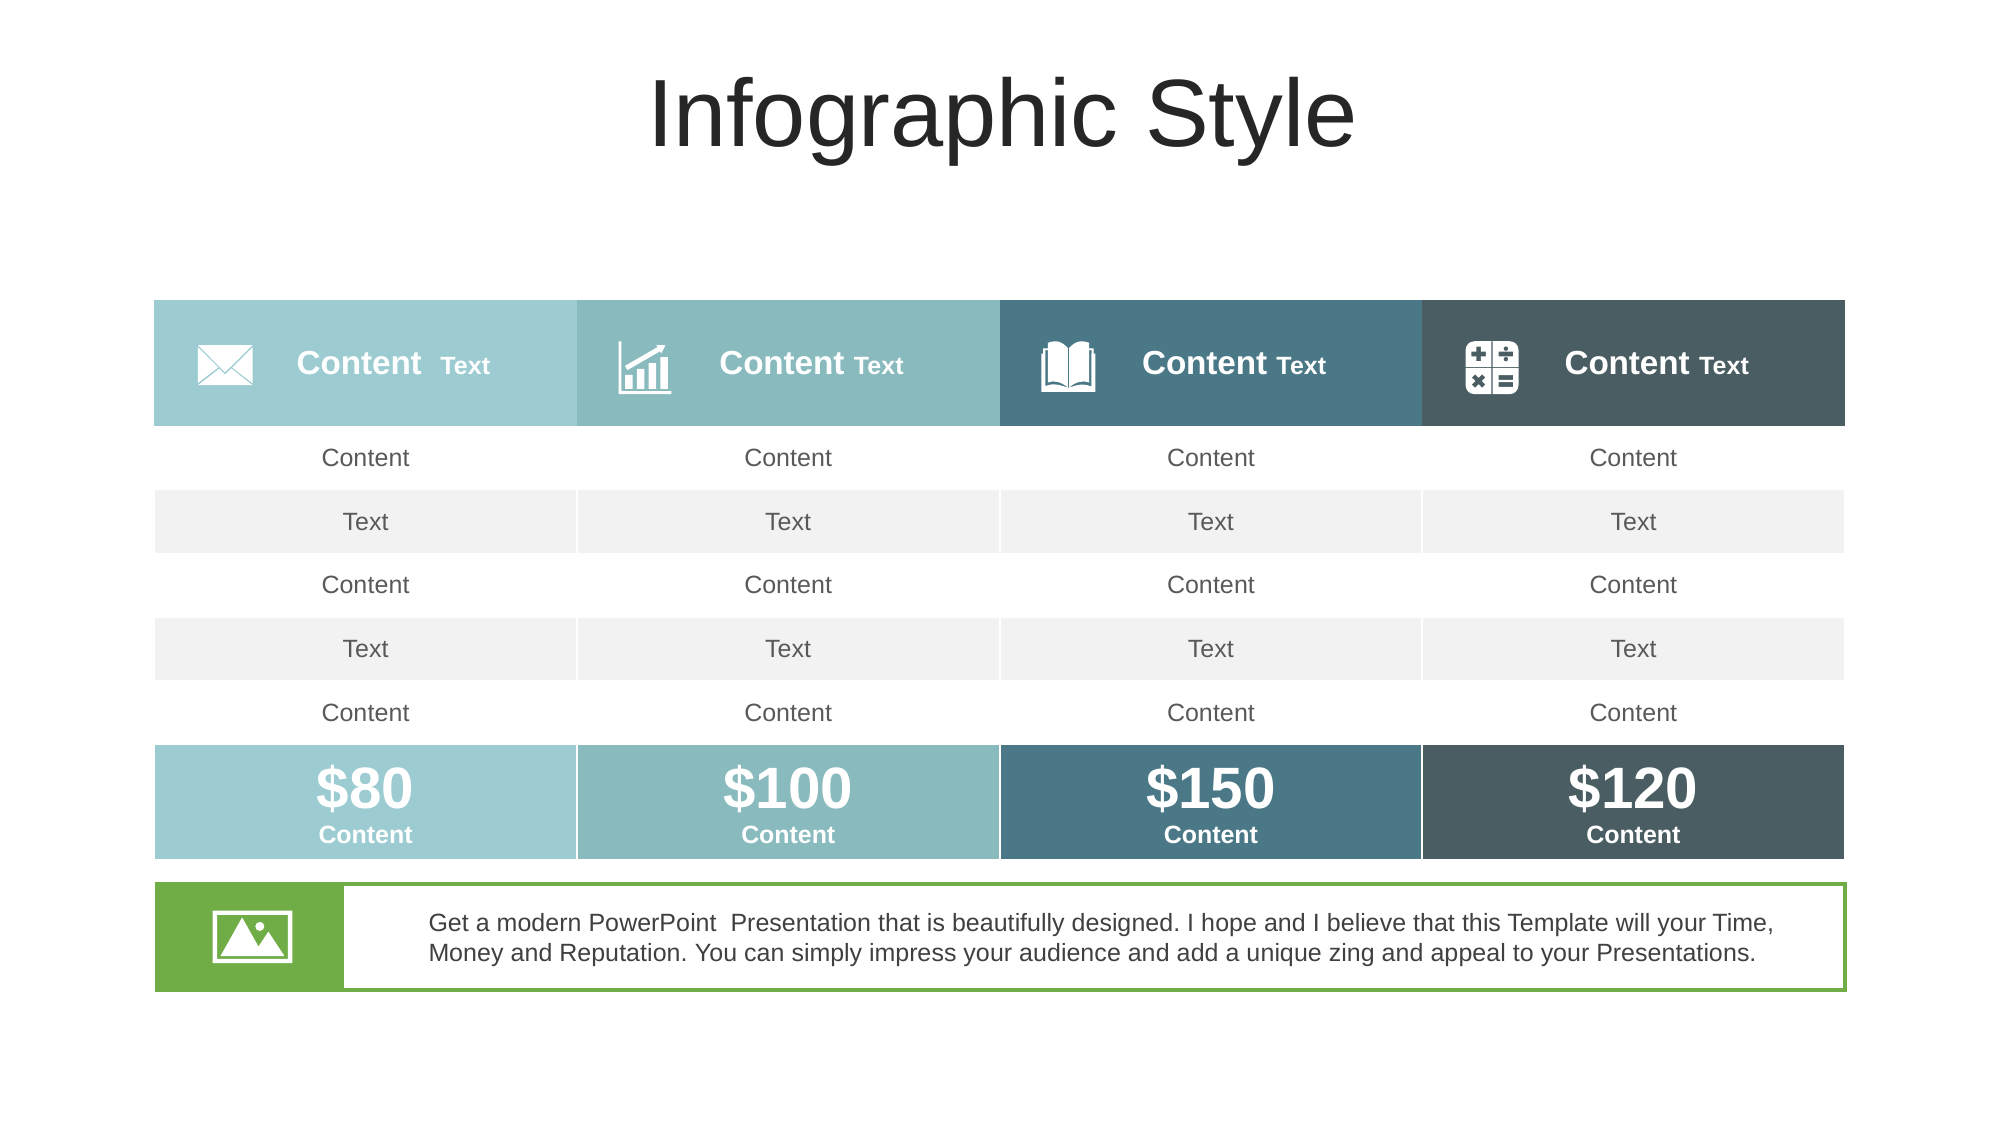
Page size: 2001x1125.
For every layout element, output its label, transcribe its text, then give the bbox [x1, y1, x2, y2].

table_cell Content [1423, 554, 1844, 616]
text_box Get a modern PowerPoint Presentation that is beautifully designed. I hope and I believe that this Template will your Time, Money and Reputation. You can simply impress your audience and add a unique zing and appeal to your Presentations. [413, 898, 1808, 974]
text_box [1040, 340, 1097, 393]
text_box [618, 340, 672, 395]
table_cell Text [578, 490, 999, 553]
table_cell Text [578, 618, 999, 680]
table_header [577, 300, 704, 426]
table_cell Content [578, 682, 999, 744]
table_cell Content [1001, 554, 1421, 616]
table_cell $100 Content [578, 745, 999, 859]
table_cell Content [155, 426, 576, 490]
table_header [344, 886, 1843, 988]
table_cell Content [1001, 682, 1421, 744]
table_cell Content [578, 554, 999, 616]
table_cell Text [1001, 490, 1421, 553]
table_header [1422, 300, 1550, 426]
table_cell Text [155, 490, 576, 553]
text_box [194, 344, 256, 387]
table_header Content Text [282, 300, 577, 426]
table_cell Content [578, 426, 999, 490]
table_header Content Text [704, 300, 1000, 426]
text_box [212, 910, 293, 964]
table_cell $120 Content [1423, 745, 1844, 859]
table_header Content Text [1550, 300, 1845, 426]
table_header [159, 886, 340, 988]
table_cell Text [1423, 490, 1844, 553]
table_header [154, 300, 282, 426]
table_cell Content [155, 682, 576, 744]
table_cell Content [1423, 682, 1844, 744]
table_cell Text [1423, 618, 1844, 680]
table_cell Content [1423, 426, 1844, 490]
table_header Content Text [1127, 300, 1422, 426]
table_cell $80 Content [155, 745, 576, 859]
table_cell Content [155, 554, 576, 616]
table_cell $150 Content [1001, 745, 1421, 859]
table_cell Text [155, 618, 576, 680]
text_box [1464, 340, 1520, 396]
table_header [1000, 300, 1127, 426]
table_cell Content [1001, 426, 1421, 490]
list Infographic Style [53, 55, 1952, 175]
table_cell Text [1001, 618, 1421, 680]
